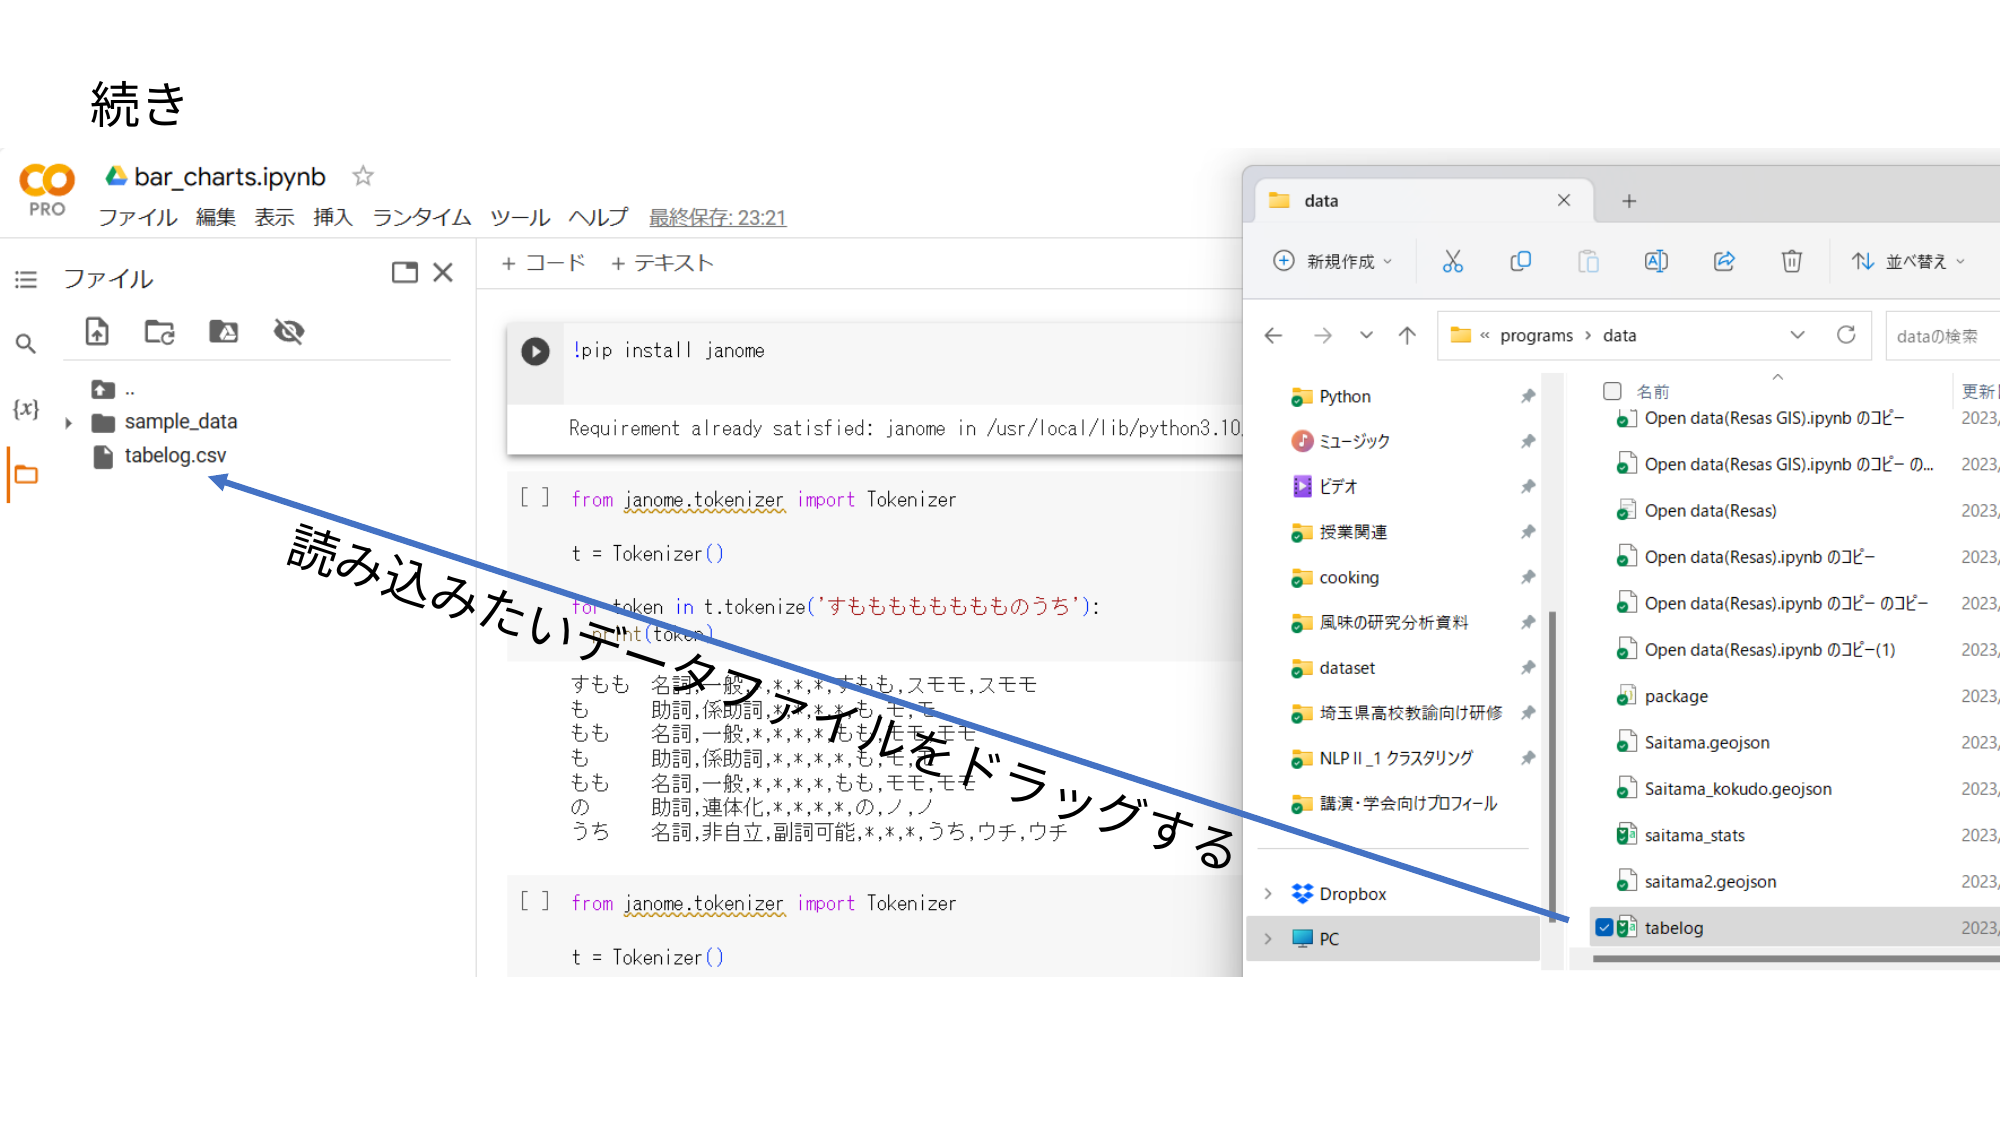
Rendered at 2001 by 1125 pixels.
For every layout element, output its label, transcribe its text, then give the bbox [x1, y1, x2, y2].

picture [0, 148, 2000, 977]
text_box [207, 476, 1569, 921]
text_box 続き [75, 66, 206, 141]
